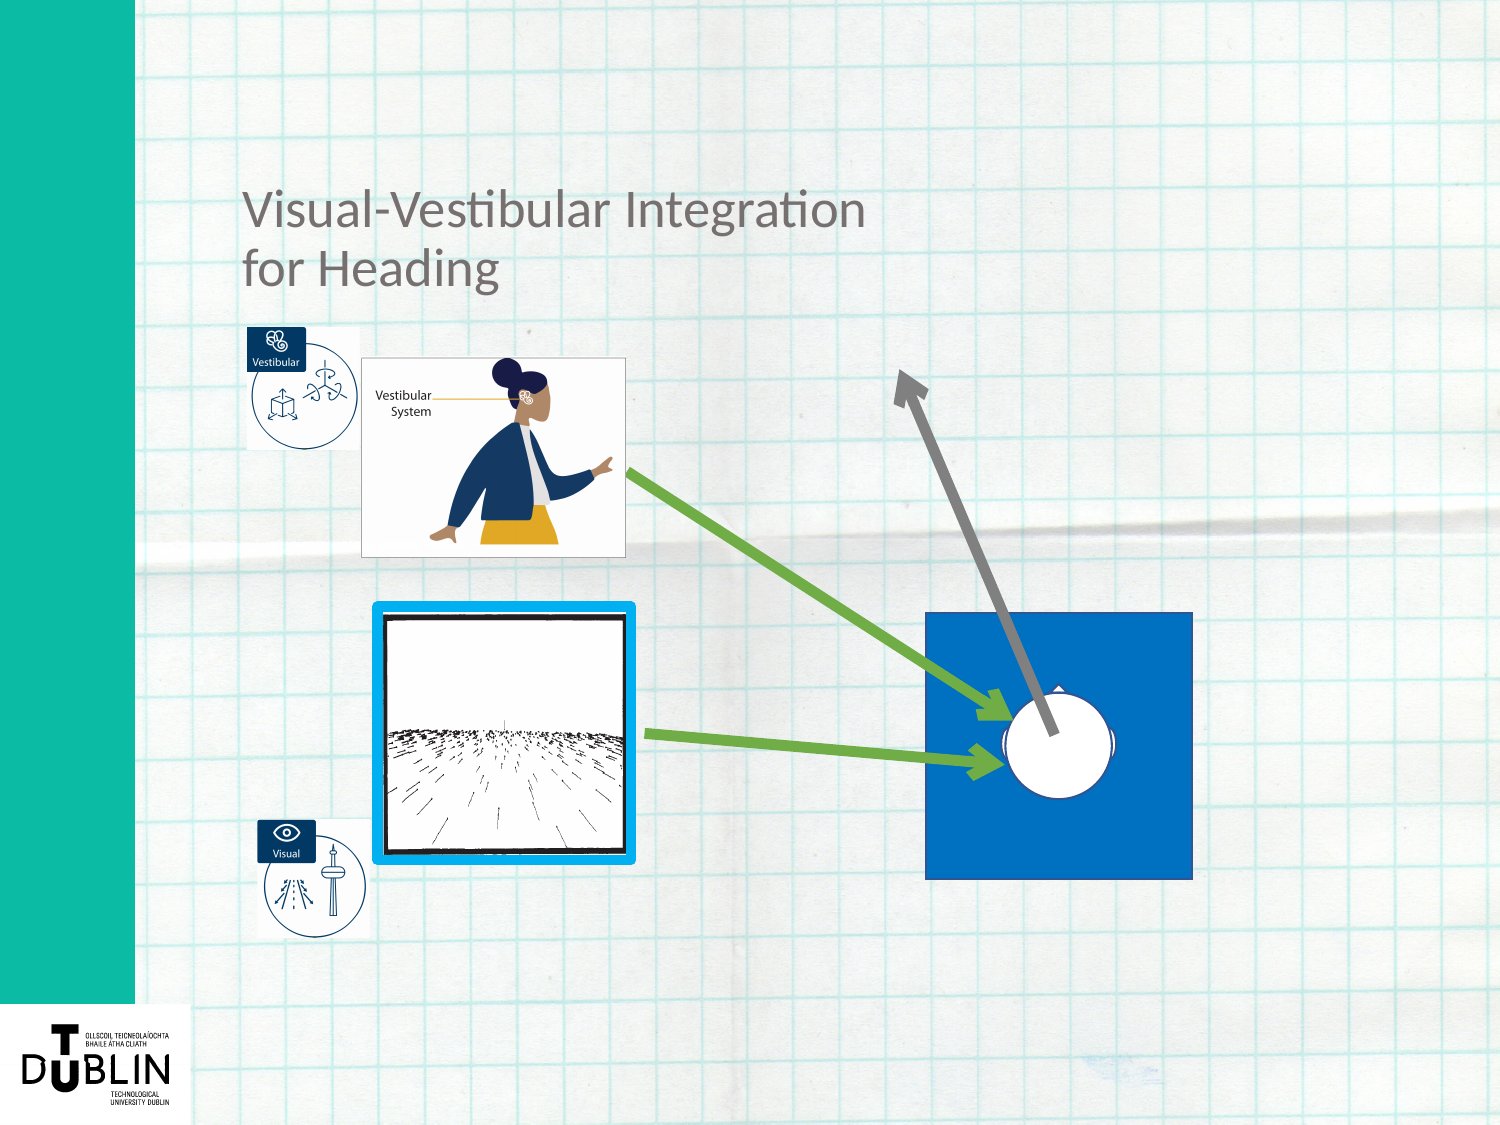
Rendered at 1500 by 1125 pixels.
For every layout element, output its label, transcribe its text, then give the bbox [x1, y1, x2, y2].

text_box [794, 474, 1160, 630]
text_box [626, 471, 1014, 721]
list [382, 611, 626, 855]
title Visual-Vestibular Integration for Heading [227, 172, 1273, 306]
picture [0, 0, 1500, 1125]
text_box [925, 613, 1192, 879]
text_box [644, 733, 1005, 765]
